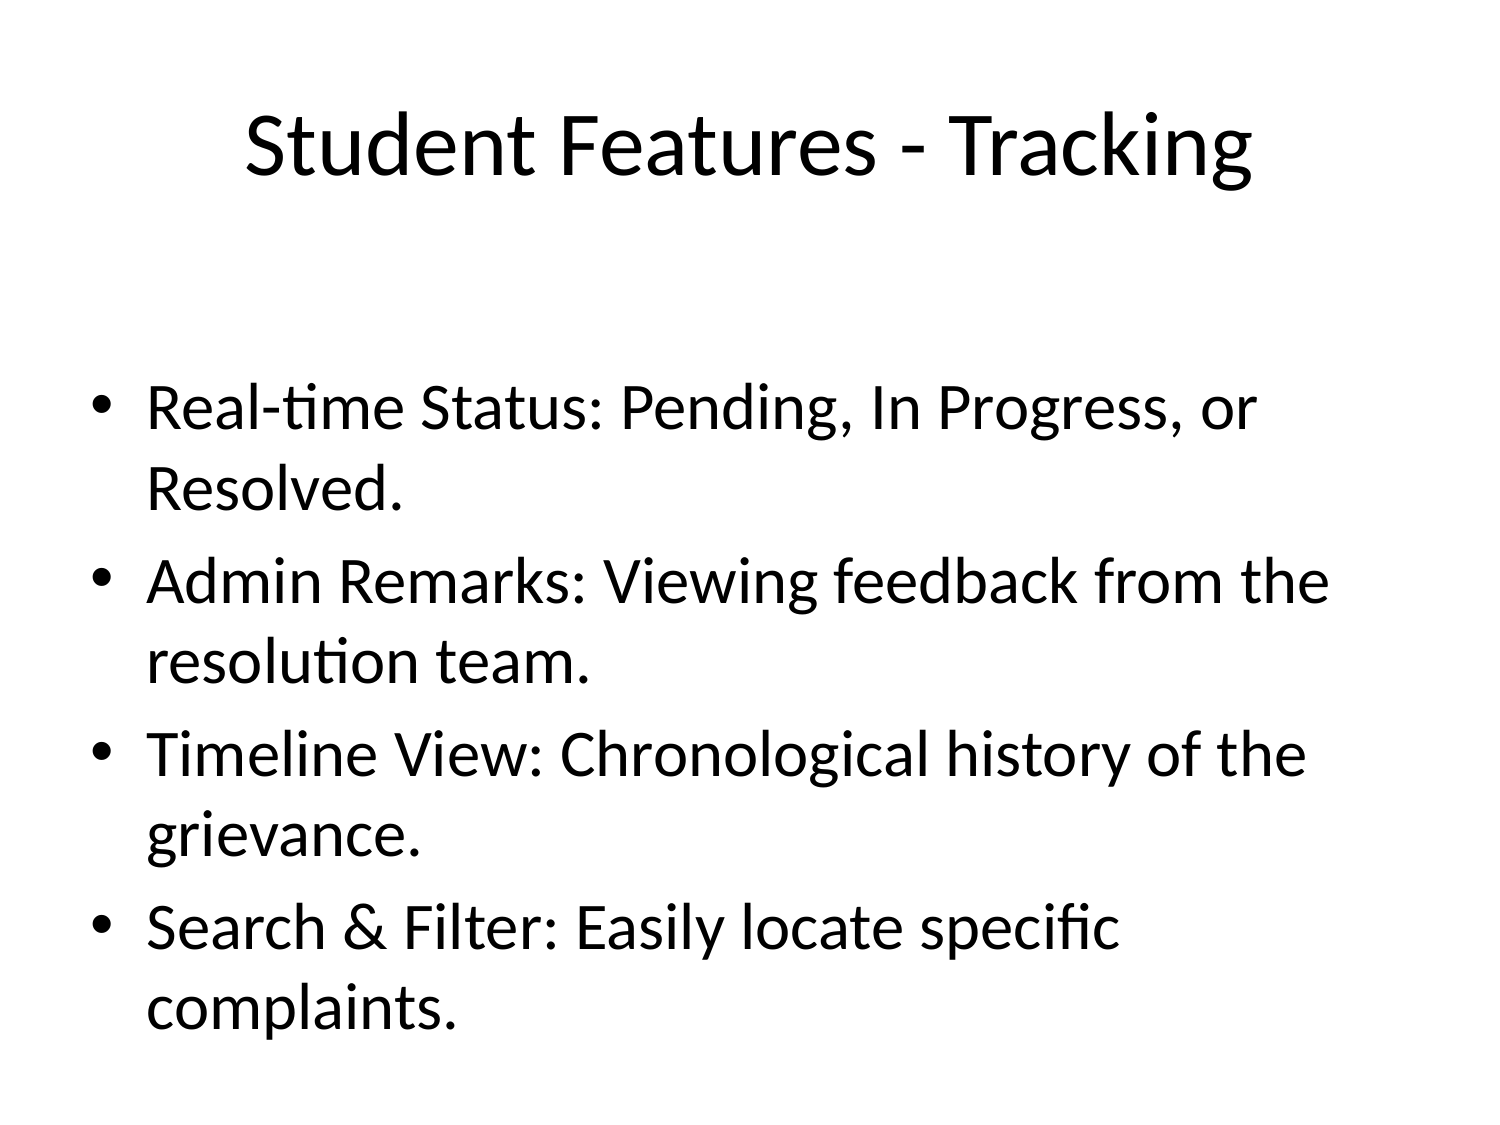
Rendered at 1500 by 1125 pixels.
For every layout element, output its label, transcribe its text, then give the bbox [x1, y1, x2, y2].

title Student Features - Tracking [75, 45, 1425, 233]
list Real-time Status: Pending, In Progress, or Resolved. Admin Remarks: Viewing feedback from the resolution team. Timeline View: Chronological history of the grievance. Search & Filter: Easily locate specific complaints. [75, 262, 1425, 1005]
